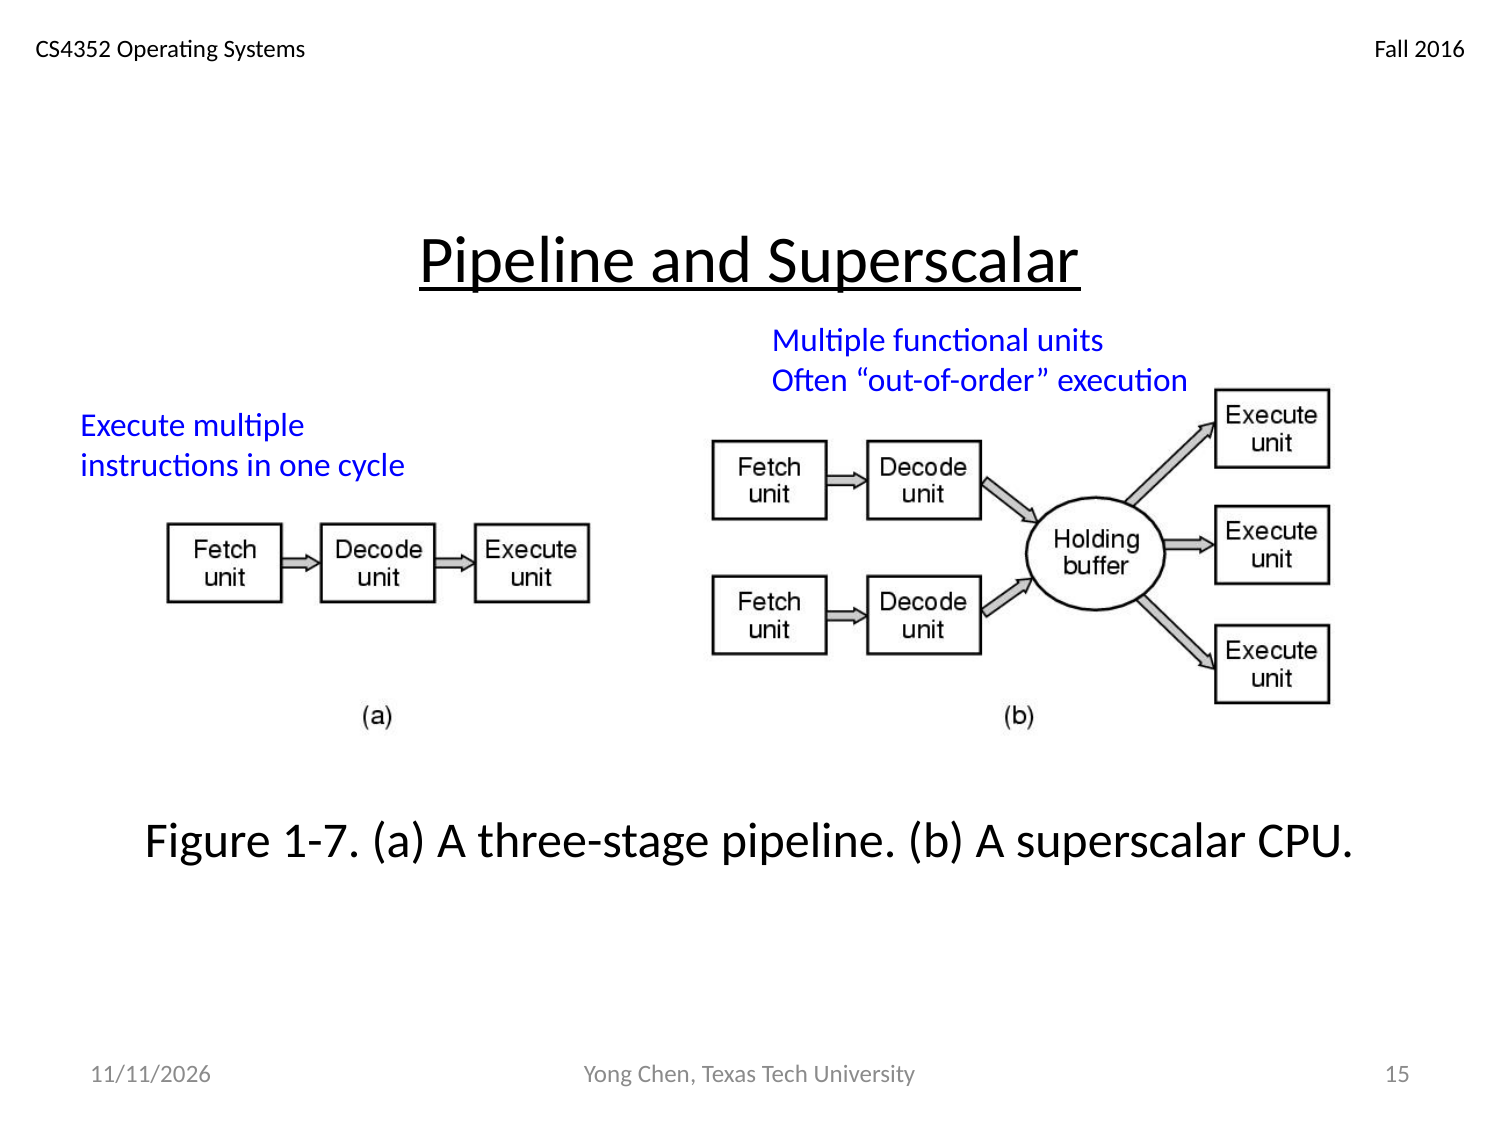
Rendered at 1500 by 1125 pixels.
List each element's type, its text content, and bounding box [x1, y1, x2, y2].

text_box Multiple functional units Often “out-of-order” execution [757, 310, 1204, 381]
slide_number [75, 1042, 425, 1103]
footer Yong Chen, Texas Tech University [512, 1042, 988, 1103]
slide_number 15 [1074, 1042, 1425, 1103]
picture [165, 382, 1335, 739]
text_box Figure 1-7. (a) A three-stage pipeline. (b) A superscalar CPU. [0, 799, 1500, 938]
text_box Execute multiple instructions in one cycle [65, 395, 160, 491]
text_box Pipeline and Superscalar [0, 162, 1500, 350]
